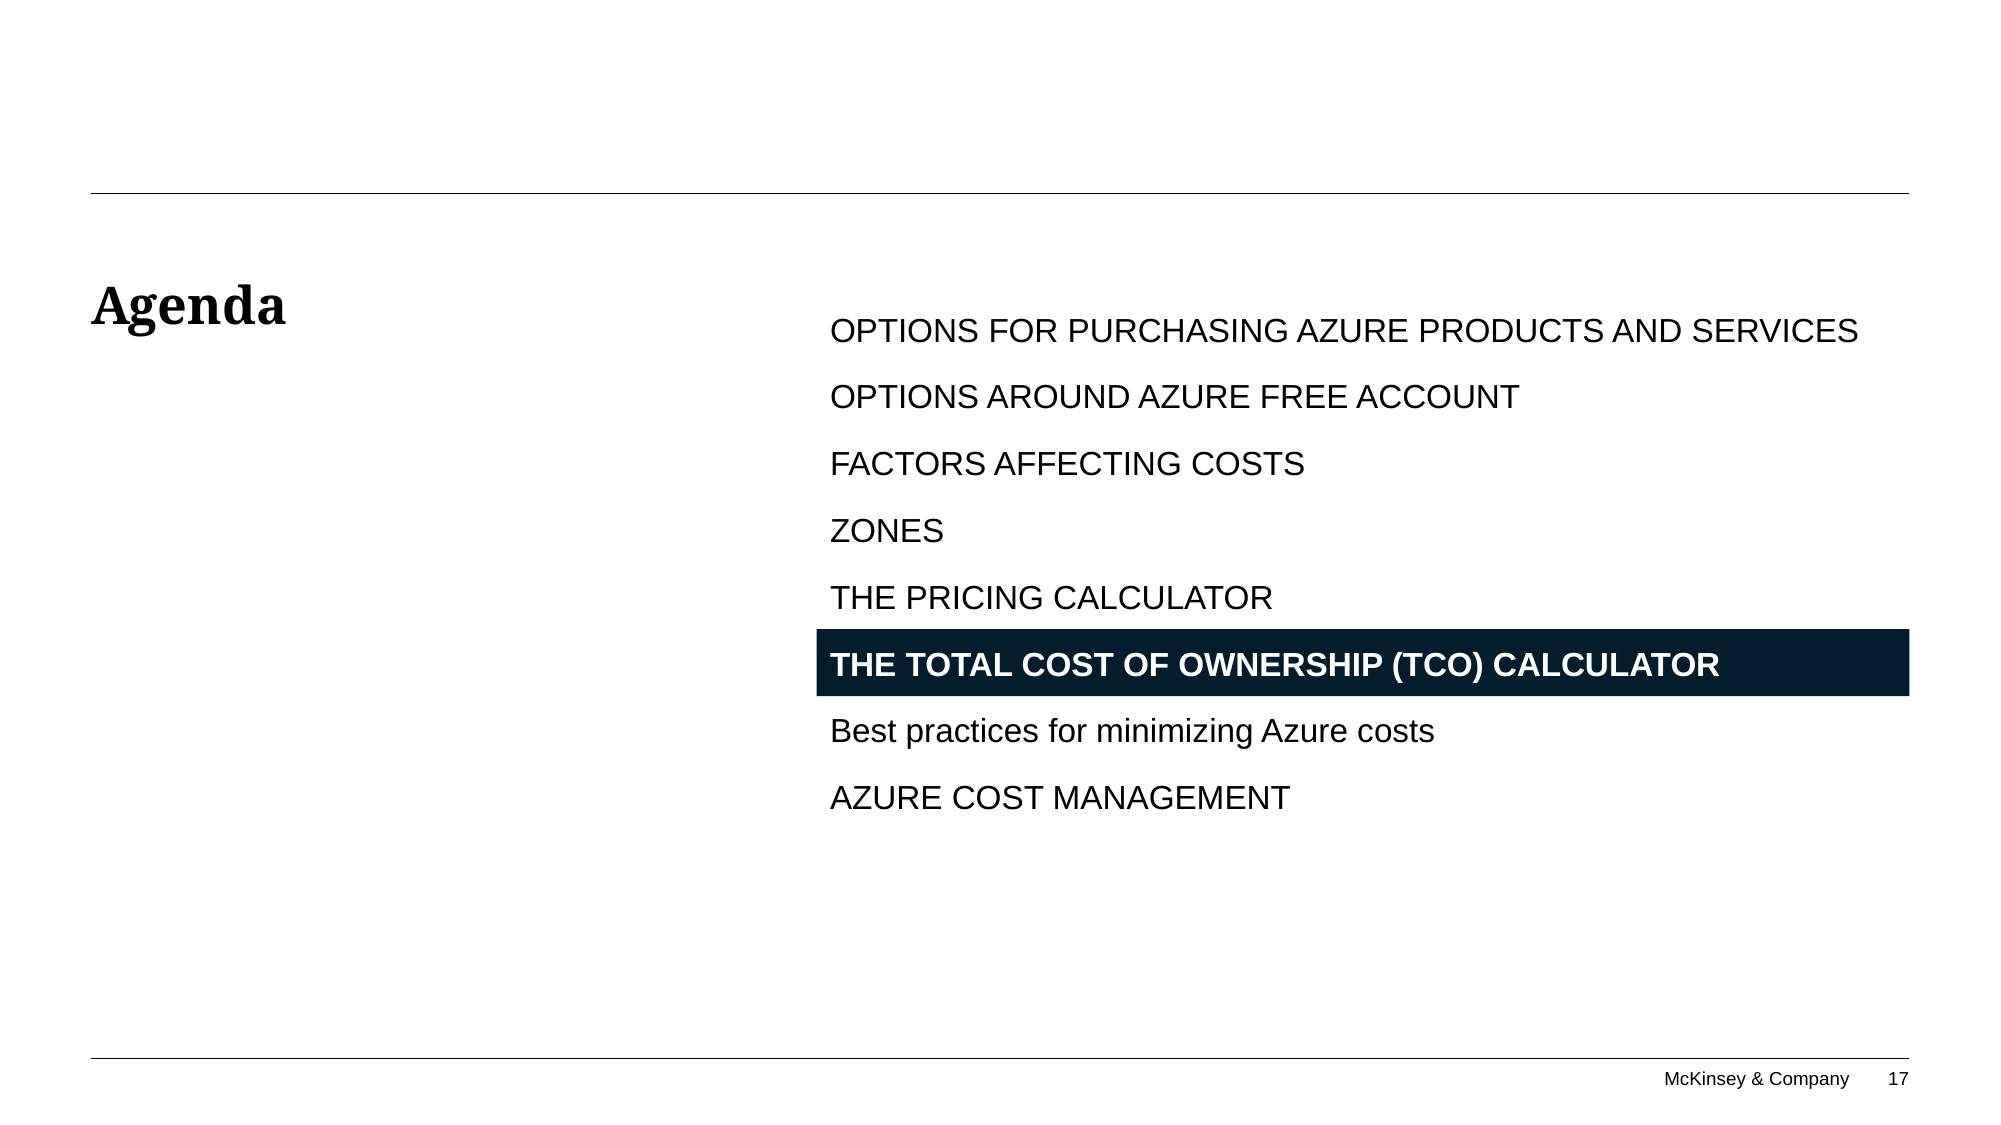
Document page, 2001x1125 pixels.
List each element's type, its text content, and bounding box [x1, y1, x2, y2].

text_box Azure Cost Management [816, 762, 1910, 830]
text_box The total cost of ownership (TCO) calculator [816, 629, 1910, 696]
text_box THE PRICING CALCULATOR [816, 562, 1910, 629]
title Agenda [91, 279, 717, 468]
text_box Options around Azure free account [816, 362, 1910, 428]
text_box Factors affecting costs [816, 428, 1910, 495]
text_box Options for purchasing Azure products and services [816, 295, 1910, 362]
text_box Zones [816, 495, 1910, 562]
text_box Best practices for minimizing Azure costs [816, 696, 1910, 762]
